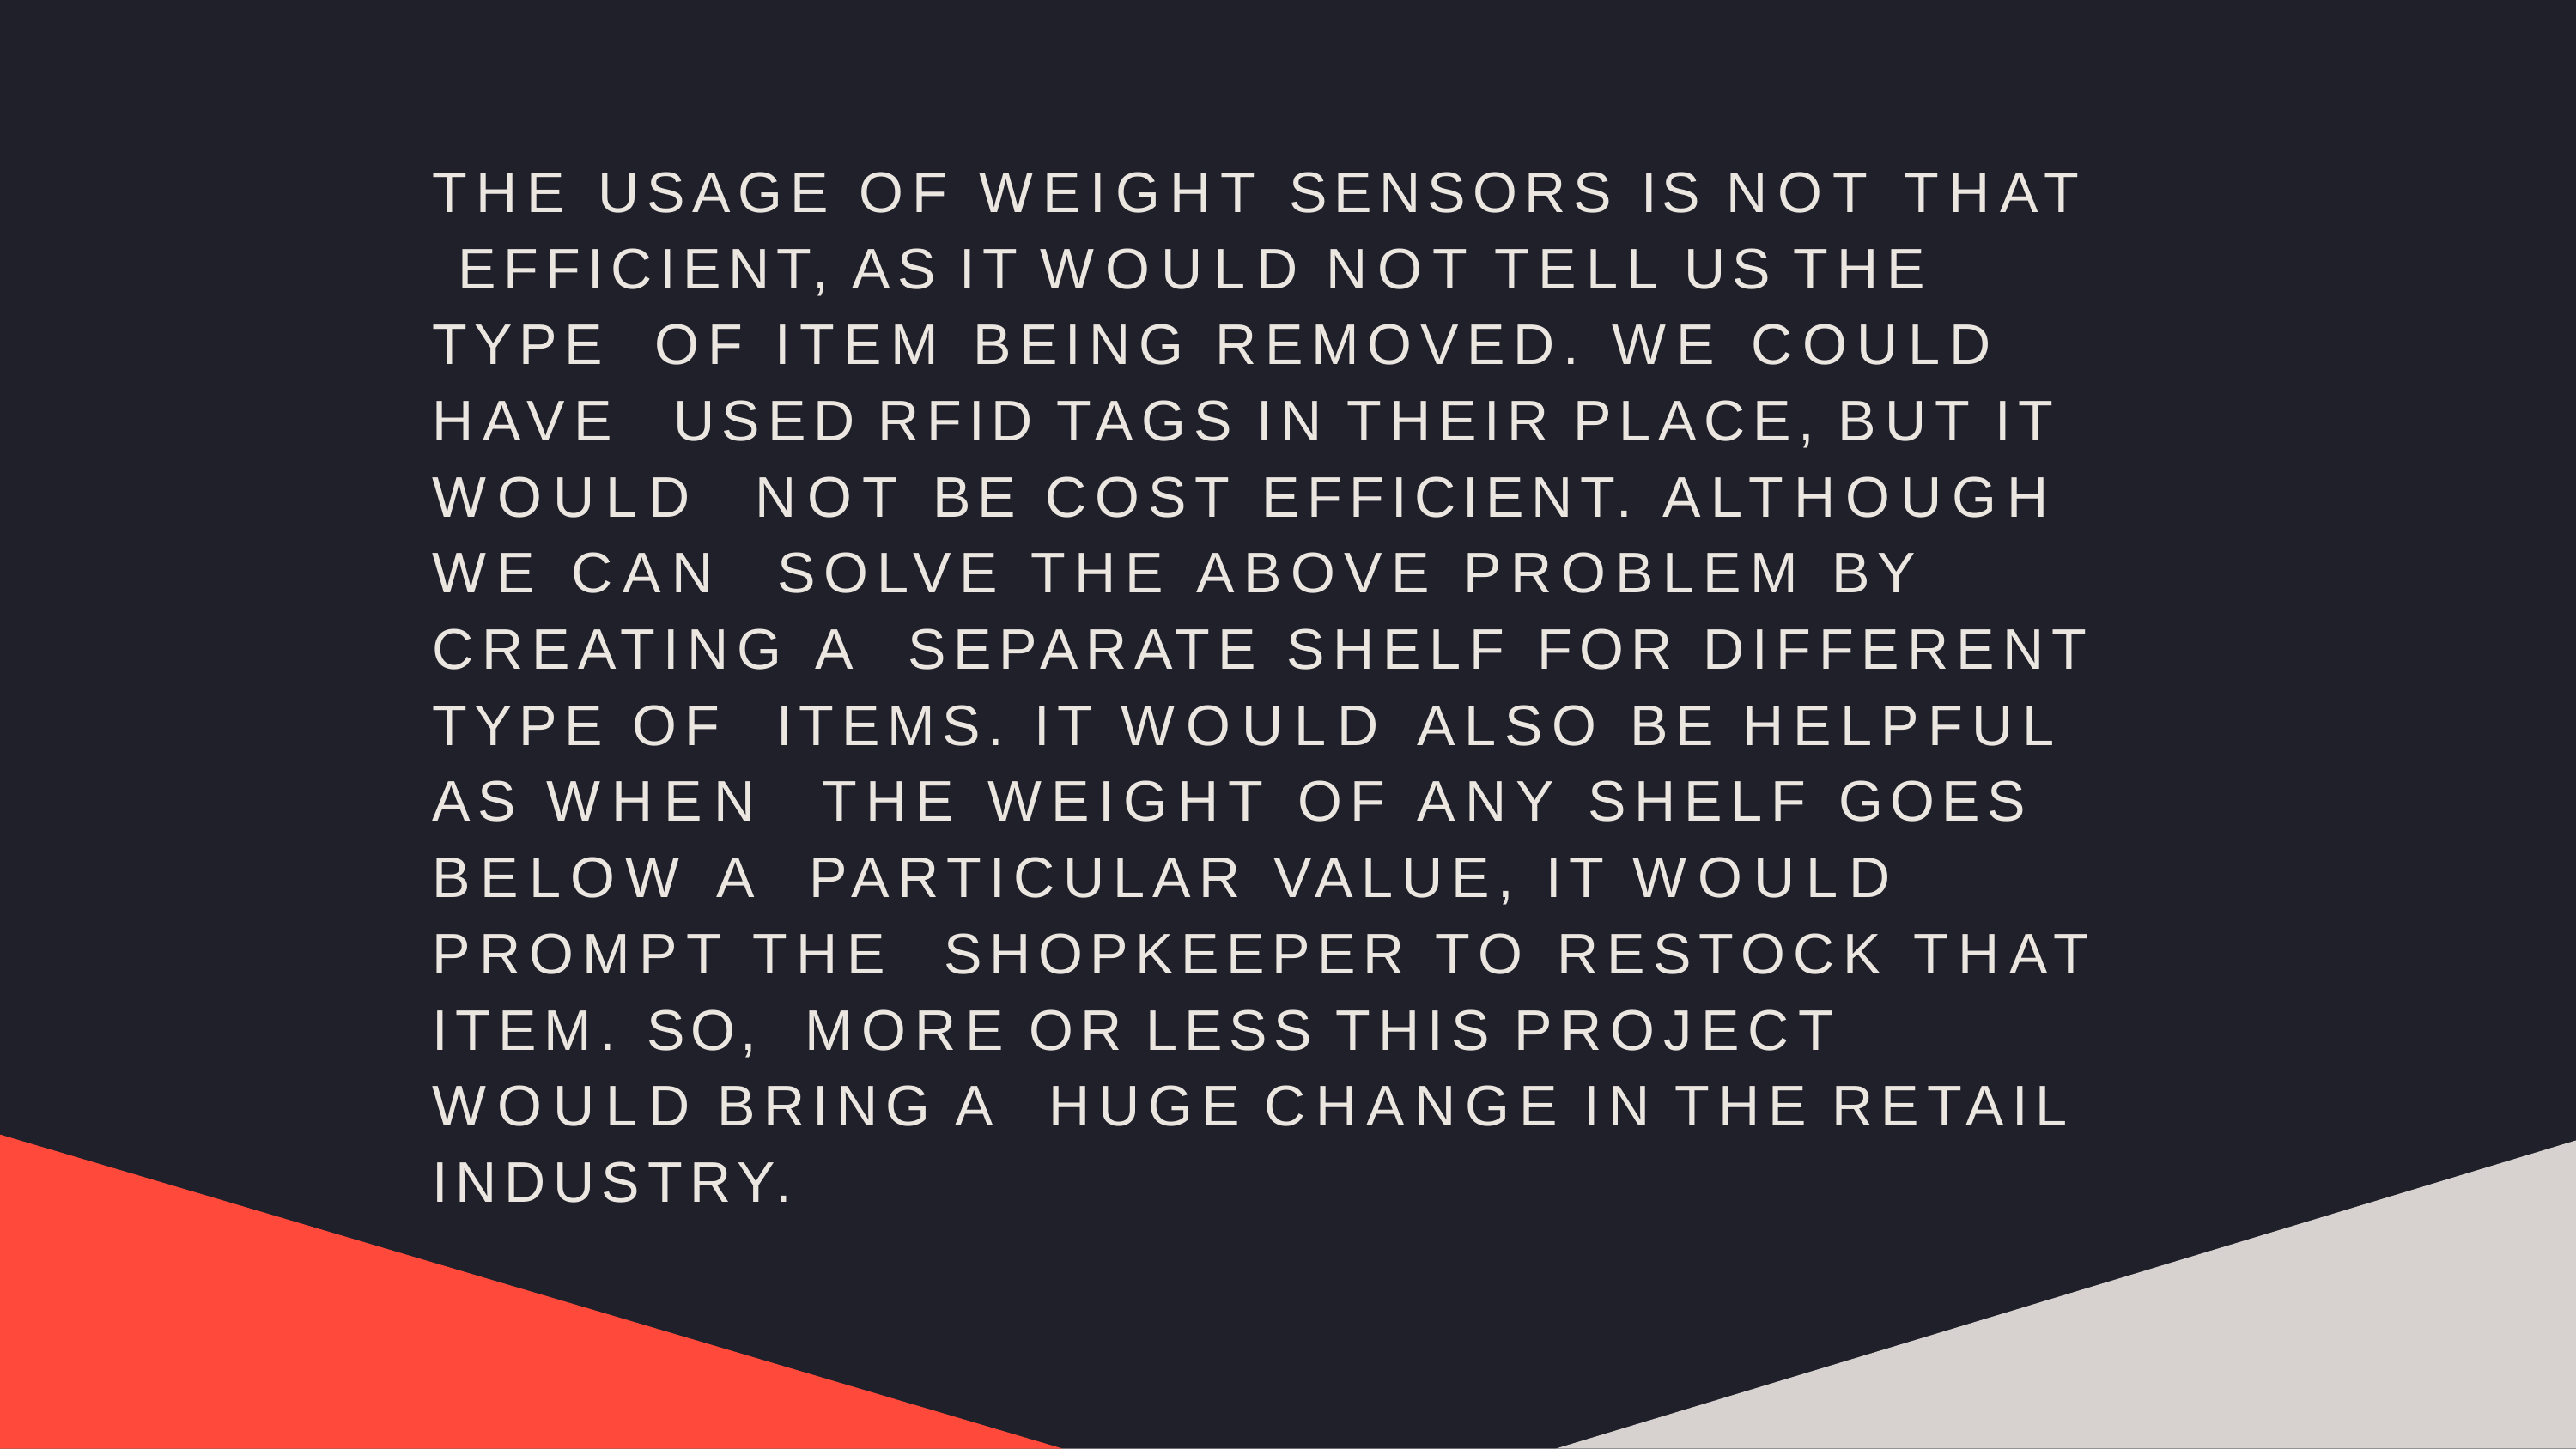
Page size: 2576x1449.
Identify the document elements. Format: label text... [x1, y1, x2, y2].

text_box [0, 0, 2576, 1449]
text_box [0, 1134, 1063, 1449]
text_box [1556, 1140, 2576, 1449]
text_box THE USAGE OF WEIGHT SENSORS IS NOT THAT EFFICIENT, AS IT WOULD NOT TELL US THE TYPE OF ITEM BEING REMOVED. WE COULD HAVE USED RFID TAGS IN THEIR PLACE, BUT IT WOULD NOT BE COST EFFICIENT. ALTHOUGH WE CAN SOLVE THE ABOVE PROBLEM BY CREATING A SEPARATE SHELF FOR DIFFERENT TYPE OF ITEMS. IT WOULD ALSO BE HELPFUL AS WHEN THE WEIGHT OF ANY SHELF GOES BELOW A PARTICULAR VALUE, IT WOULD PROMPT THE SHOPKEEPER TO RESTOCK THAT ITEM. SO, MORE OR LESS THIS PROJECT WOULD BRING A HUGE CHANGE IN THE RETAIL INDUSTRY. [430, 145, 2113, 1214]
